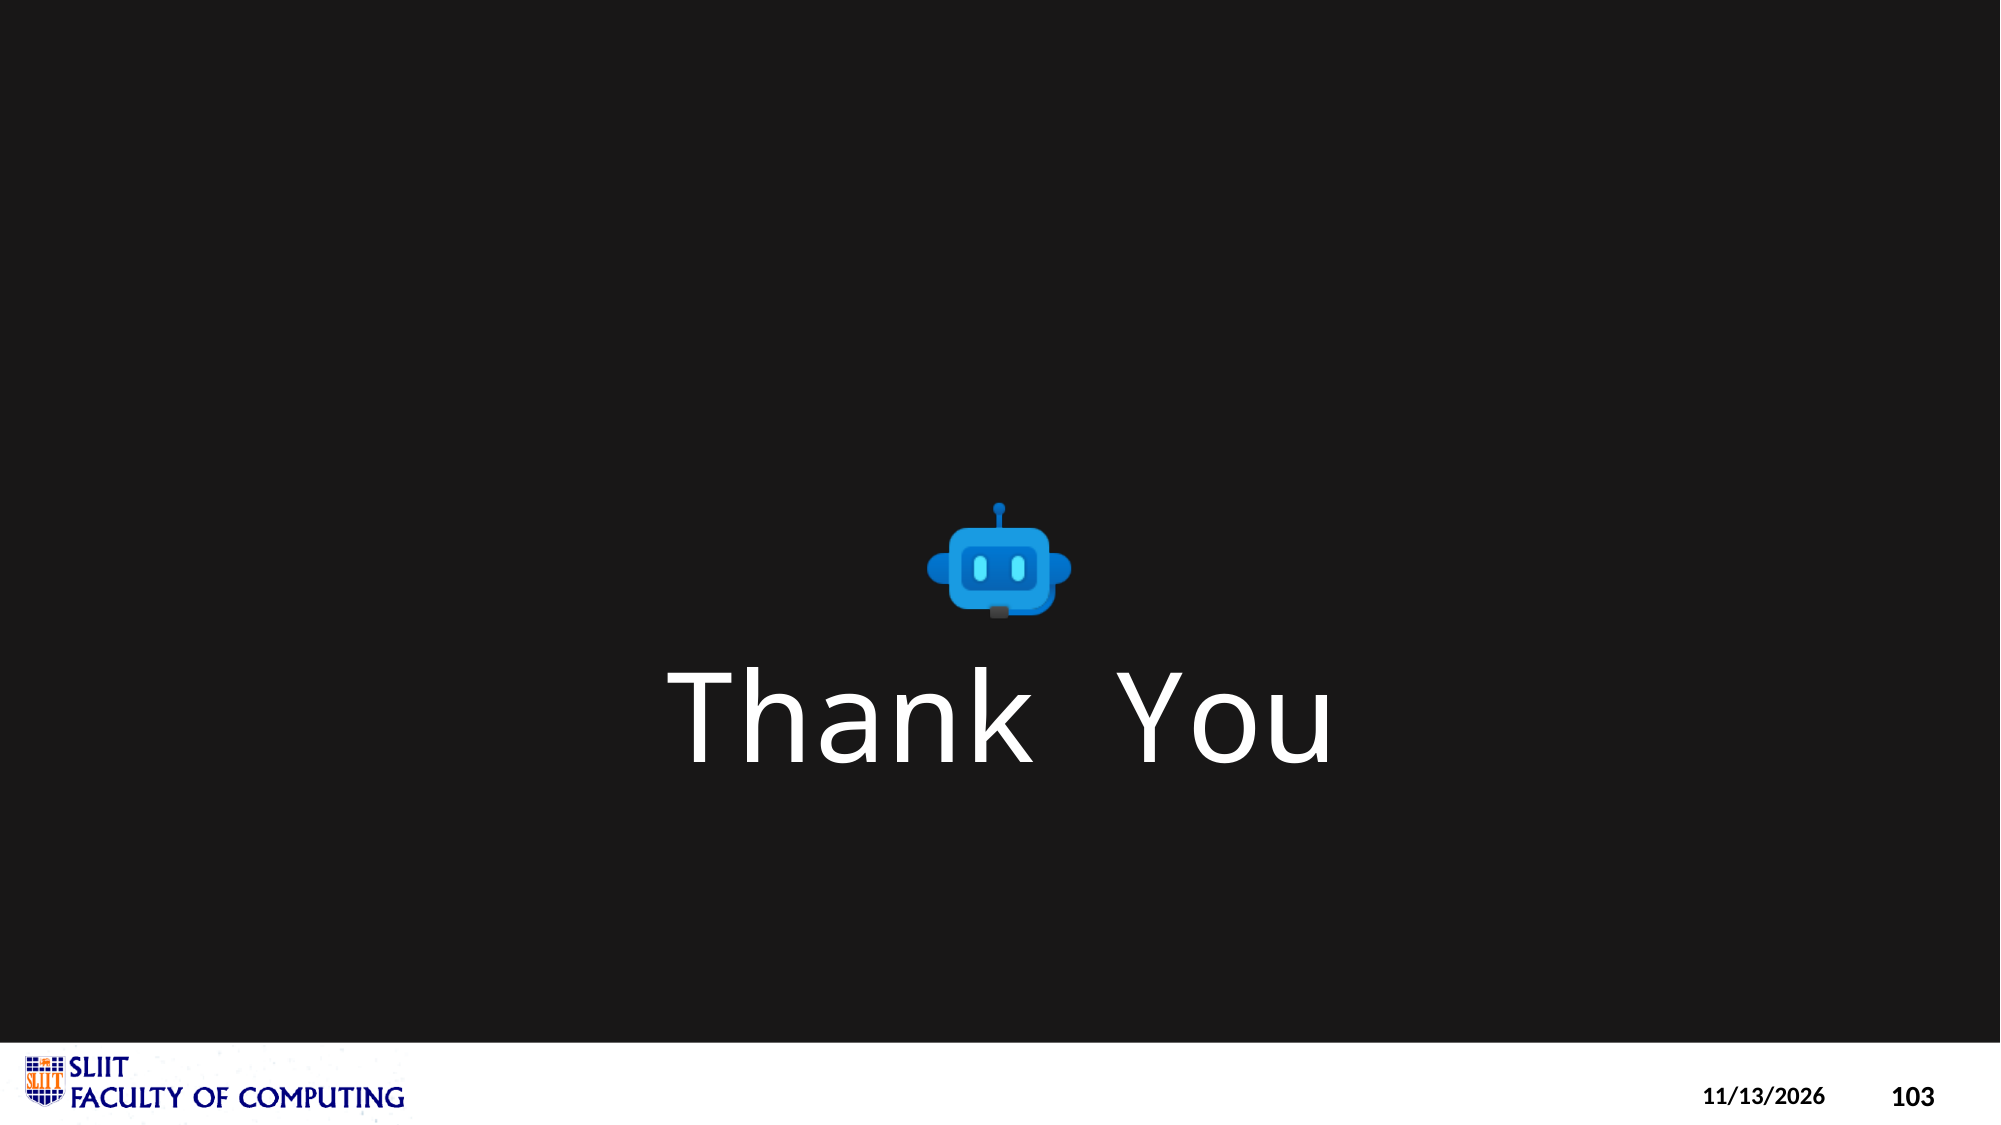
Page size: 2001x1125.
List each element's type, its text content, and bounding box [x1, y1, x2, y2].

picture [924, 487, 1075, 638]
picture [0, 1045, 413, 1125]
text_box Thank You [131, 624, 1869, 798]
